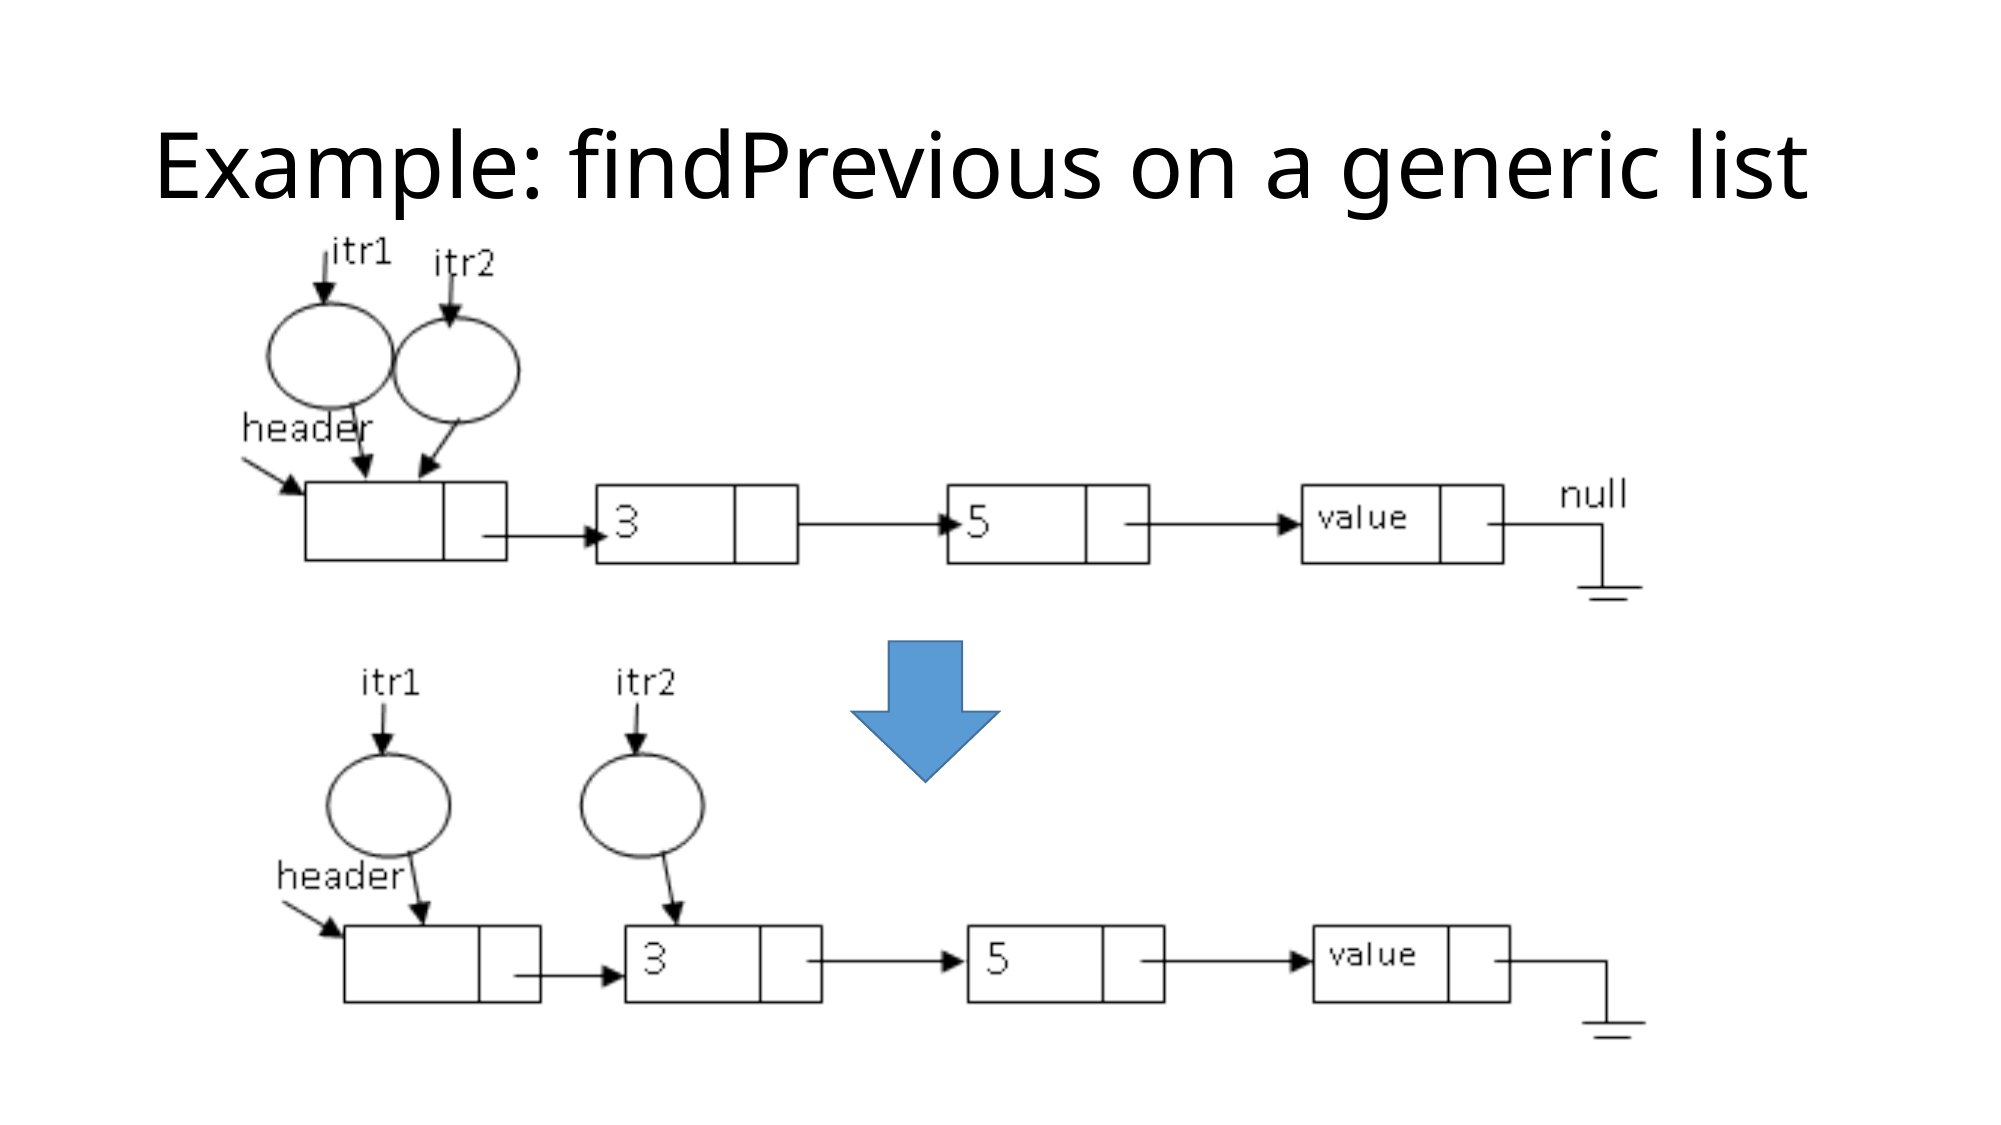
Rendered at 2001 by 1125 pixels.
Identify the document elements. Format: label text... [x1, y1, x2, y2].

title Example: findPrevious on a generic list [137, 59, 1863, 278]
text_box [887, 640, 964, 652]
picture [224, 220, 1773, 608]
picture [261, 652, 1650, 1043]
